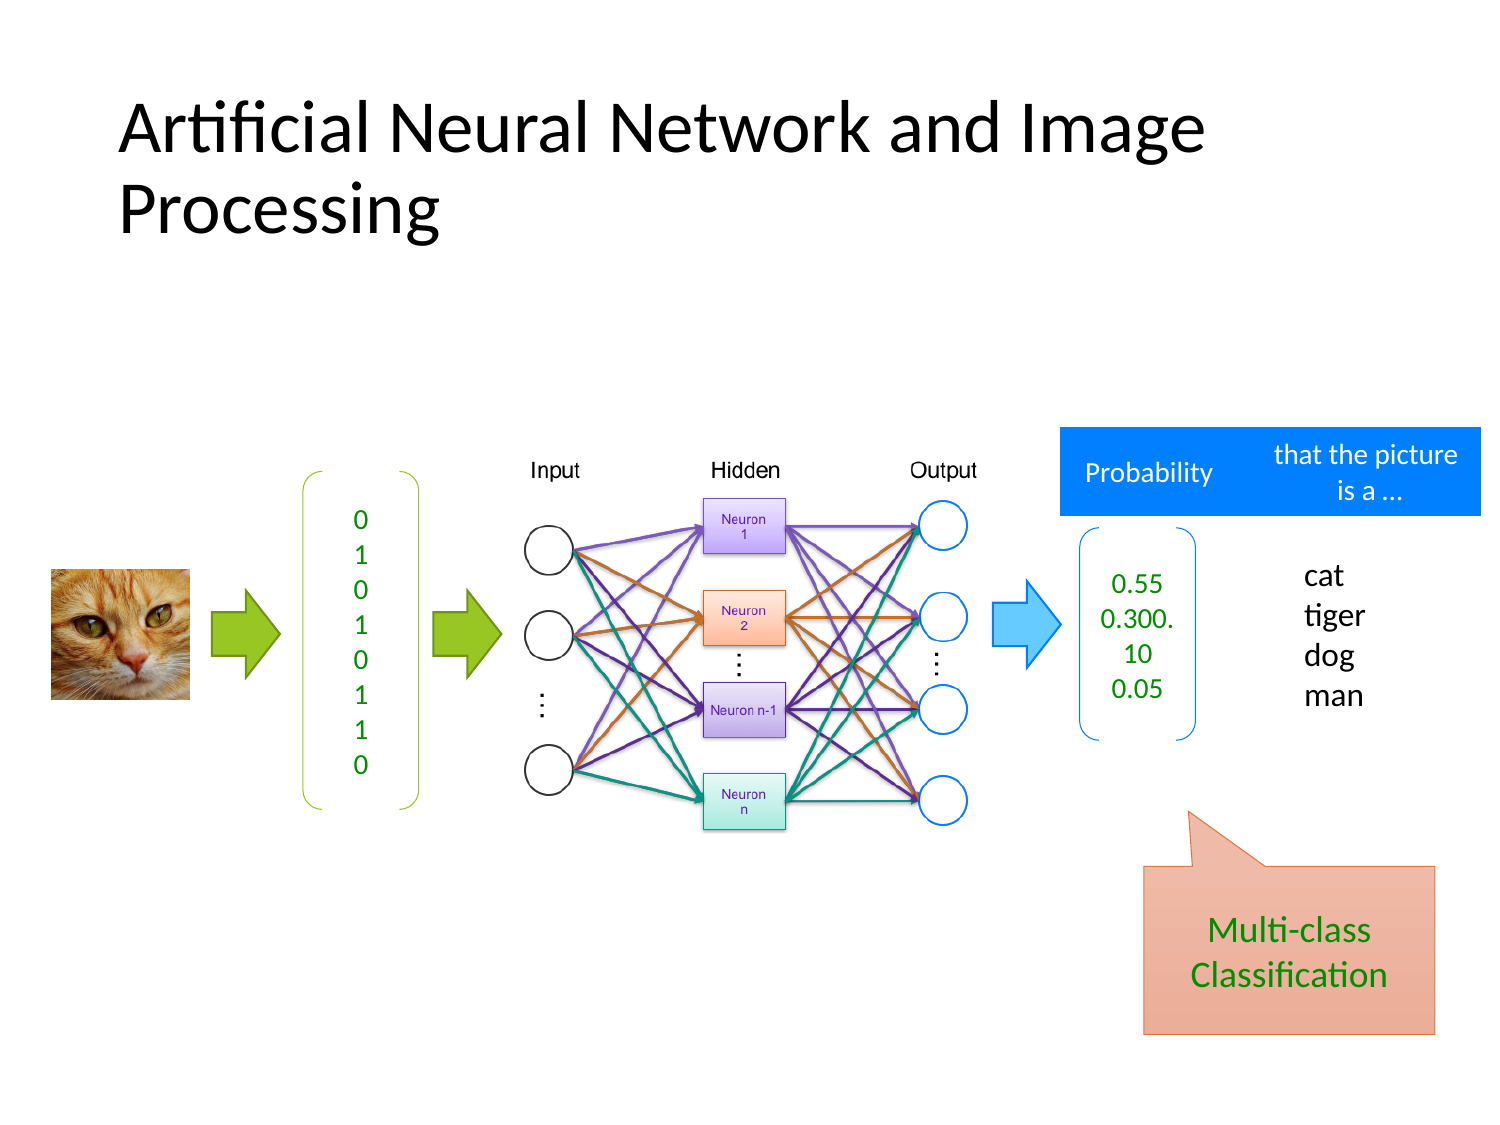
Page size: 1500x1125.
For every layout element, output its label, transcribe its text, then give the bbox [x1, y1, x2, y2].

text_box Multi-class Classification [1143, 810, 1436, 1035]
text_box [432, 587, 503, 681]
text_box cat tiger dog man [1289, 545, 1387, 721]
picture [514, 447, 991, 834]
text_box 0 1 0 1 0 1 1 0 [302, 470, 420, 810]
text_box [1060, 427, 1481, 516]
text_box Probability [1070, 446, 1229, 496]
picture [51, 569, 190, 700]
text_box [210, 587, 282, 681]
text_box [991, 577, 1063, 671]
text_box that the picture is a … [1237, 428, 1495, 514]
text_box 0.55 0.300.10 0.05 [1079, 527, 1196, 741]
title Artificial Neural Network and Image Processing [103, 59, 1397, 278]
